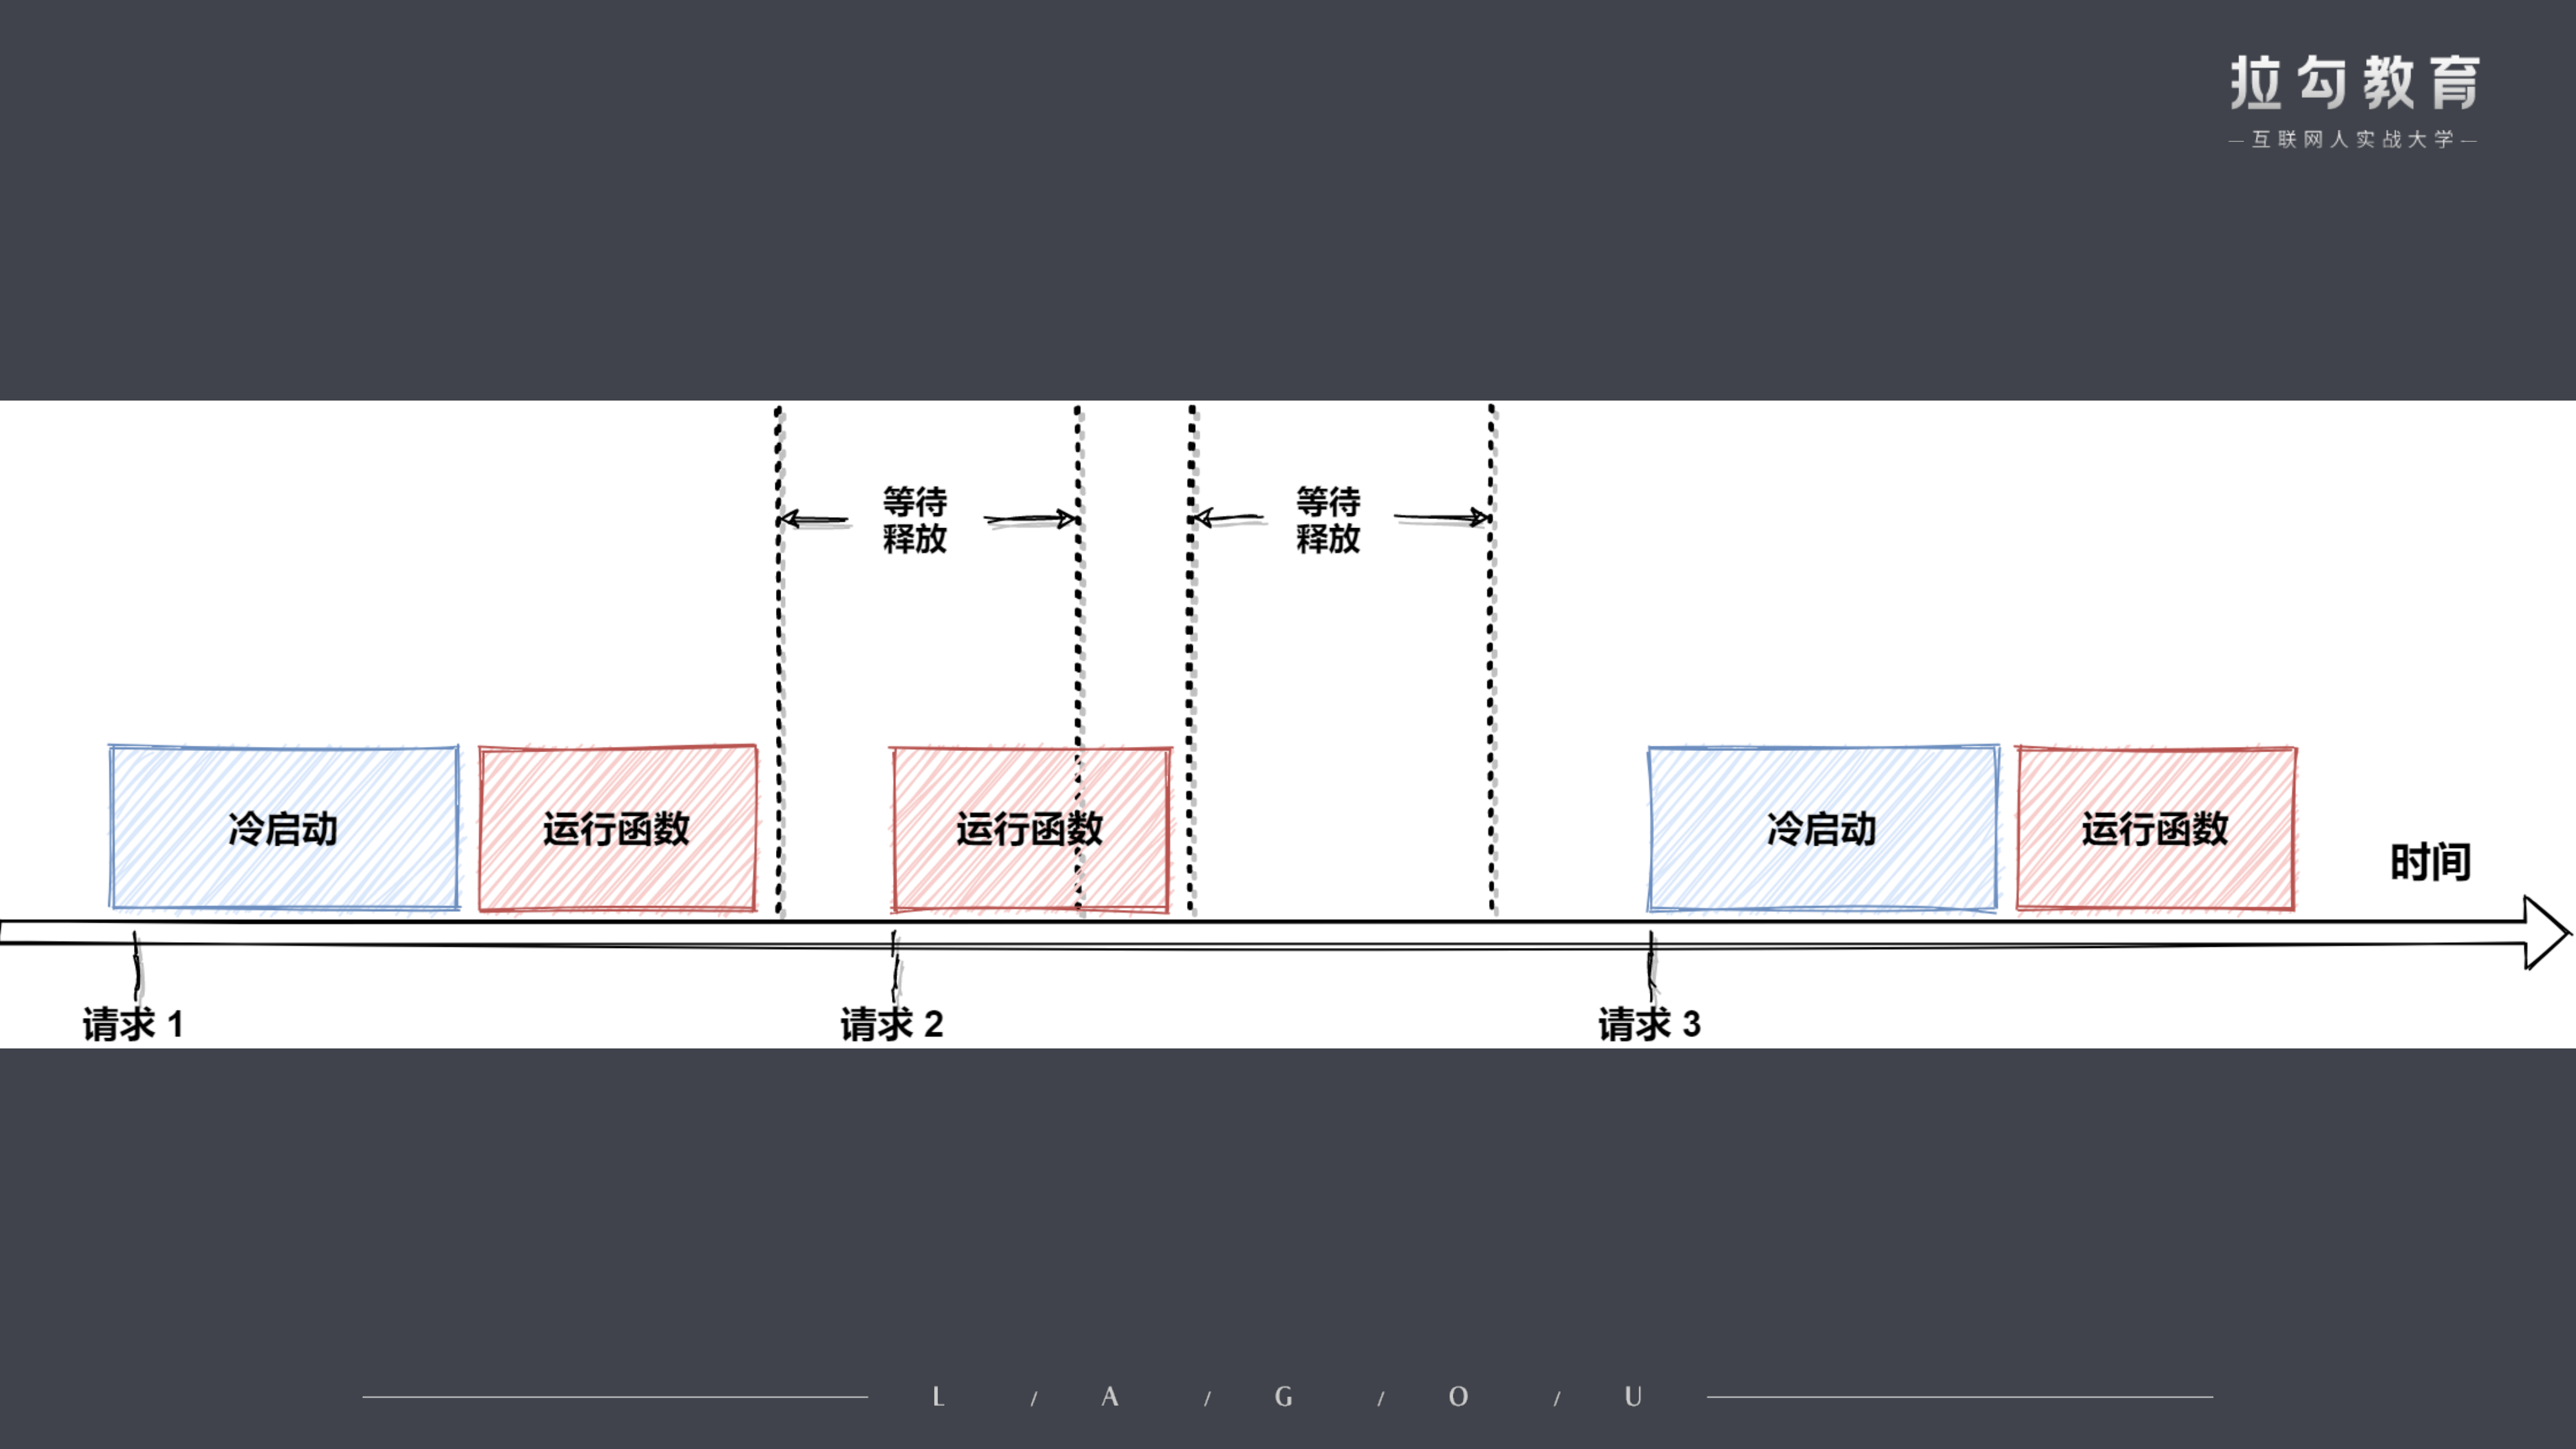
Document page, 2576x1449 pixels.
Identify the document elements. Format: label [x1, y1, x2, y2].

picture [2177, 13, 2536, 199]
picture [0, 400, 2576, 1049]
picture [363, 1372, 2213, 1423]
